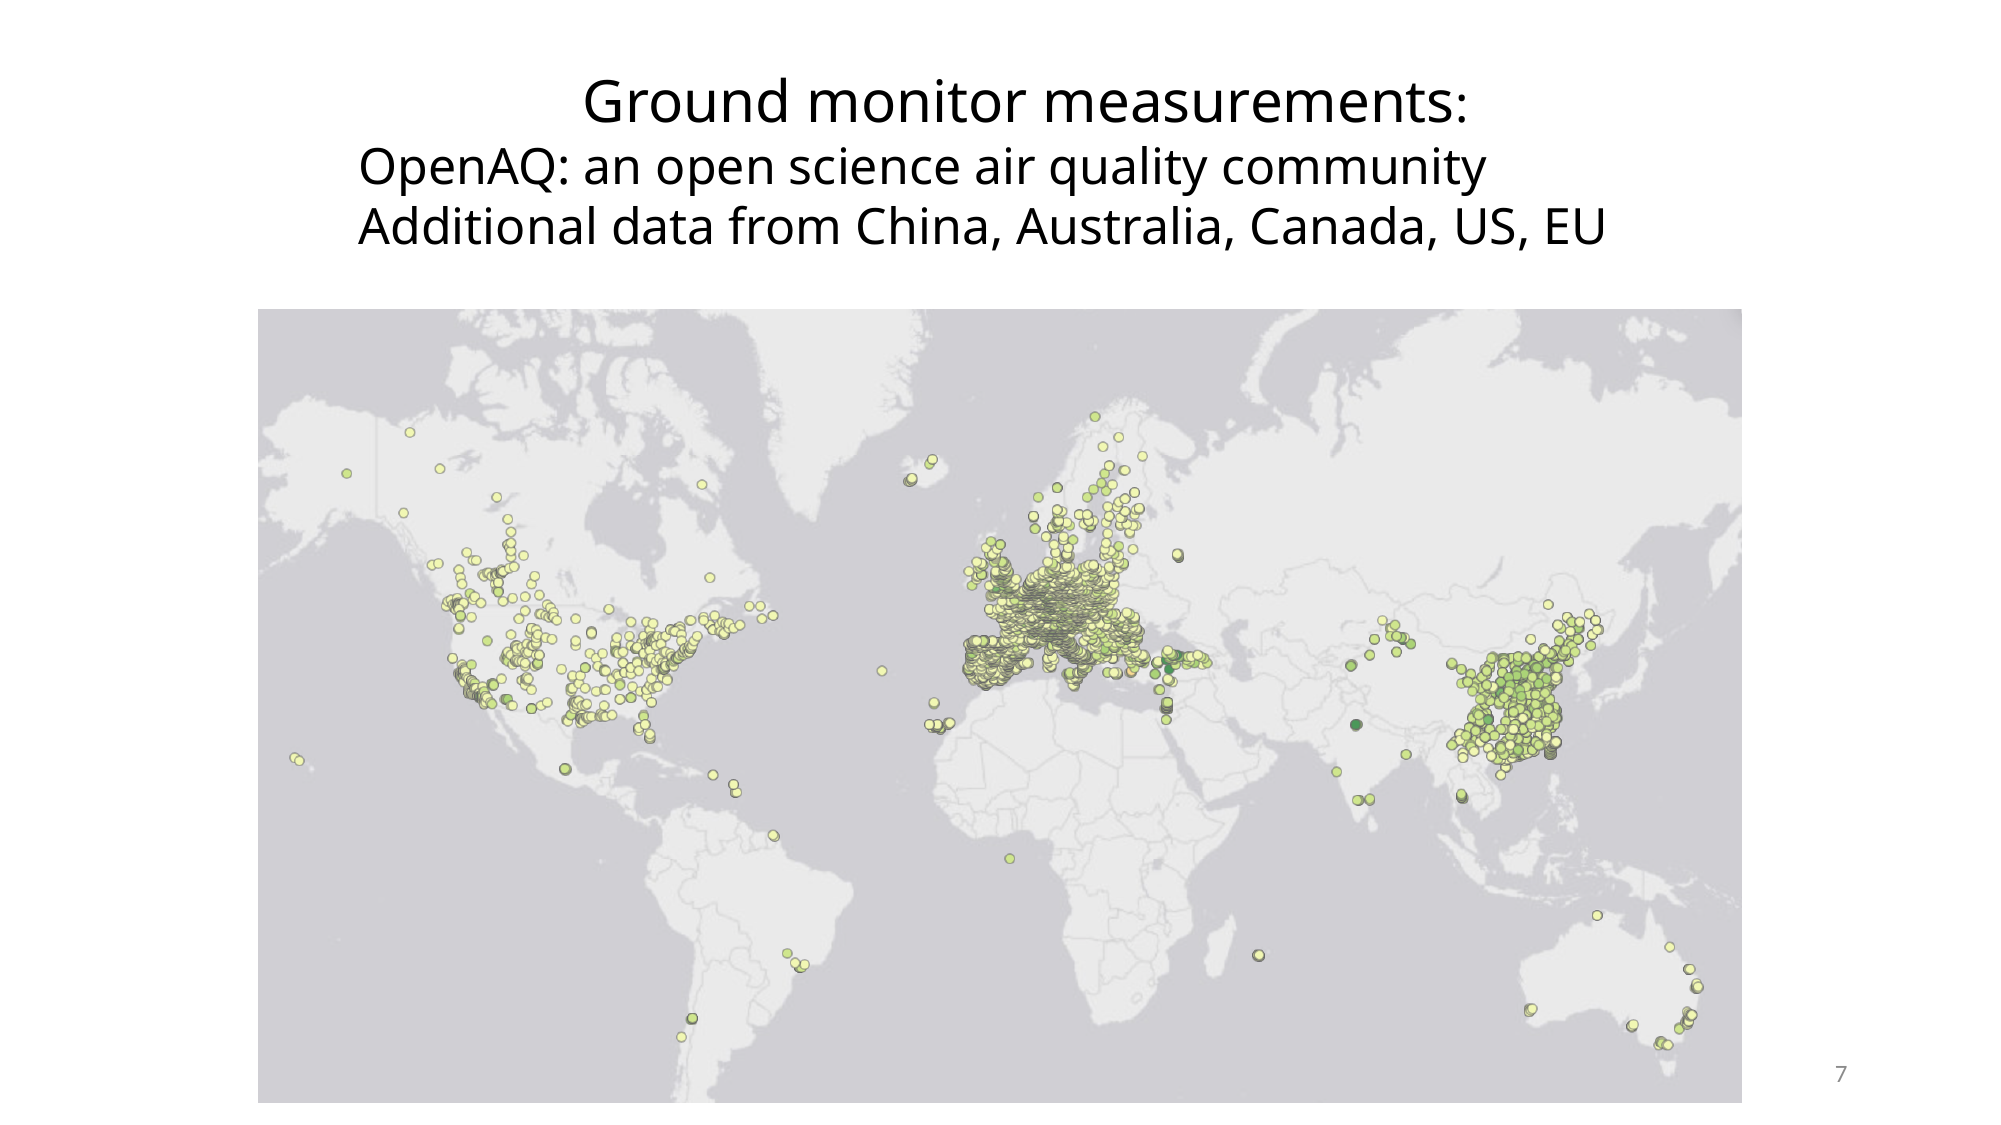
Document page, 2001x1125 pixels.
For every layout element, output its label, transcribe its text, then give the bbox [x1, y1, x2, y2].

picture [258, 309, 1742, 1103]
slide_number 7 [1742, 1042, 1863, 1103]
text_box Ground monitor measurements: OpenAQ: an open science air quality community Additional data from China, Australia, Canada, US, EU [343, 56, 1706, 262]
